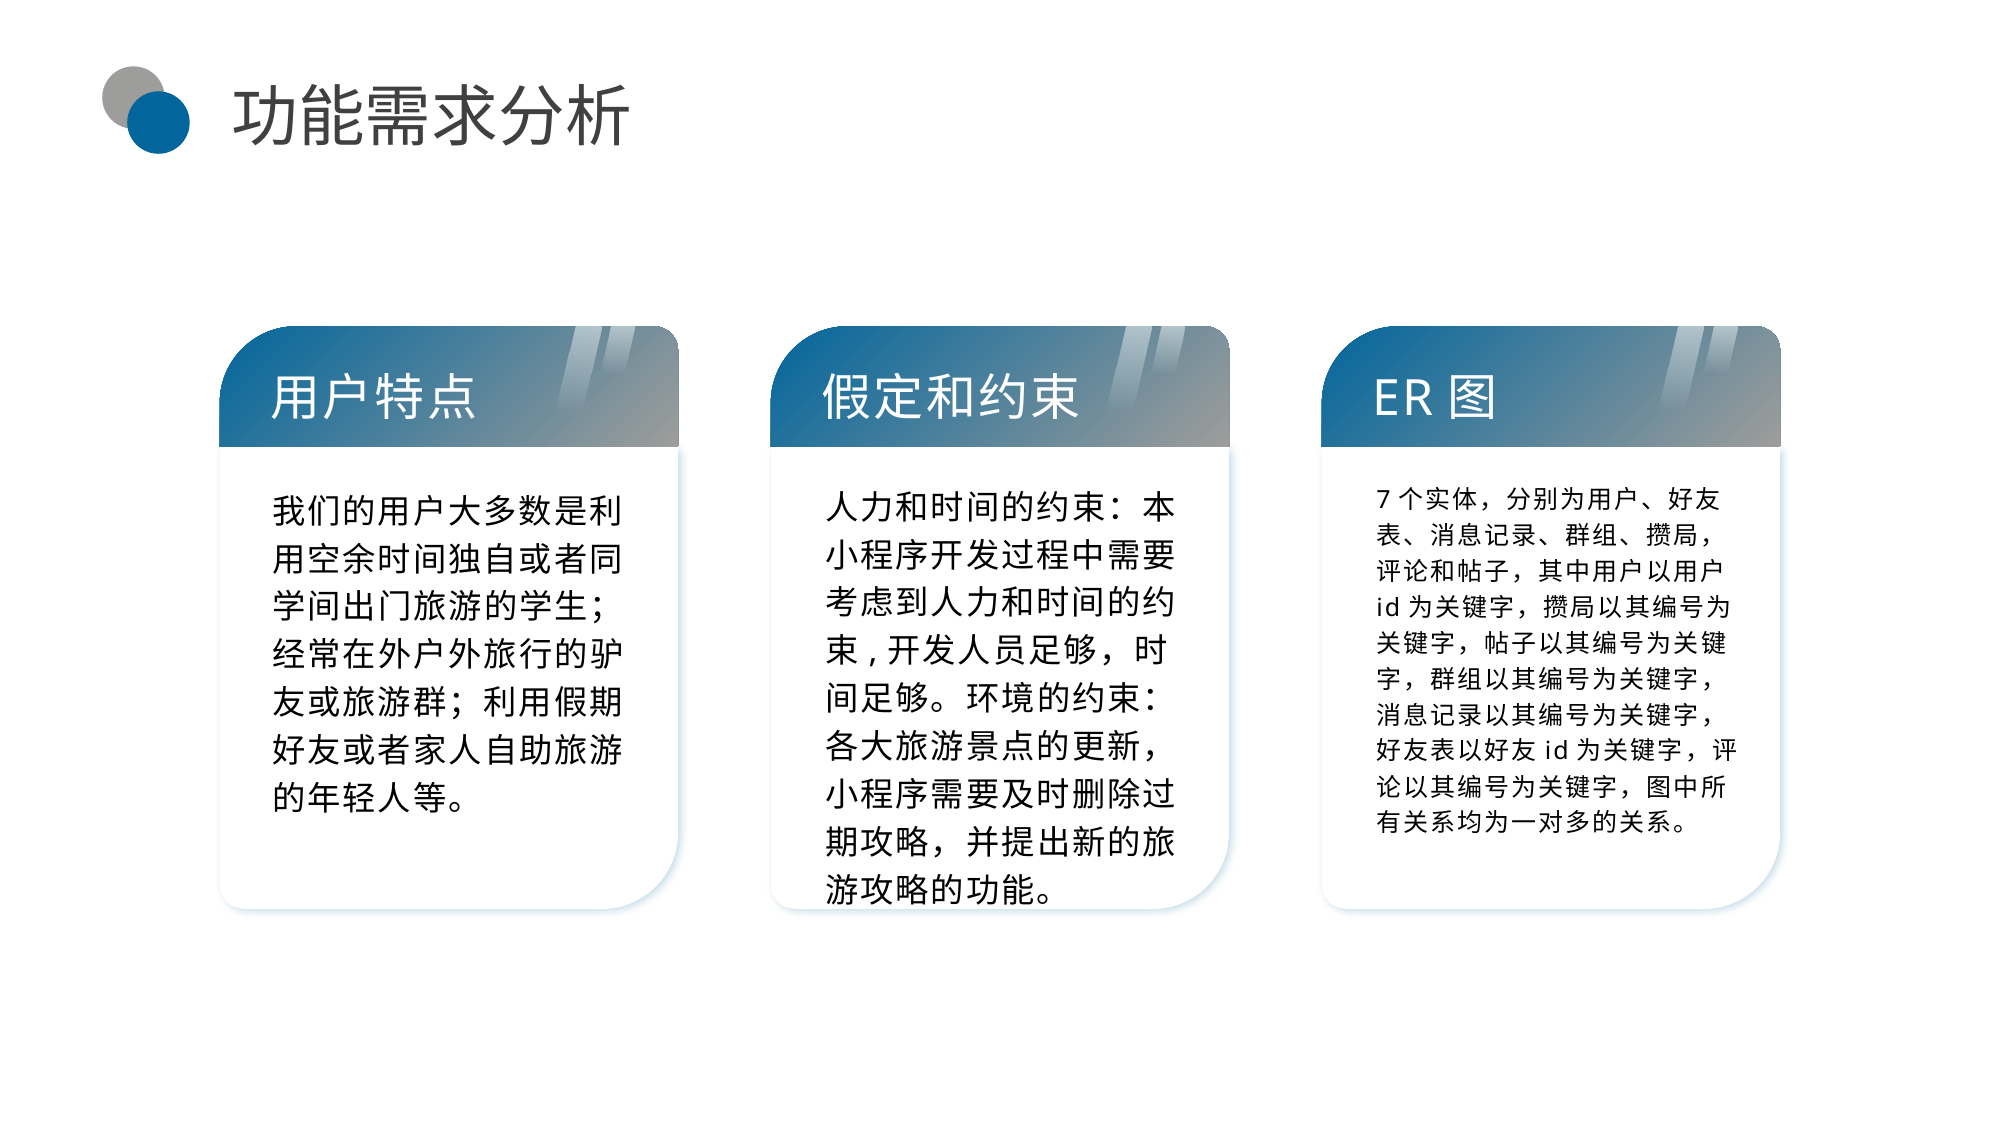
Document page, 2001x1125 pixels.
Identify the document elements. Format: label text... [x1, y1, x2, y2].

text_box 假定和约束 [821, 353, 1099, 426]
text_box ER图 [1372, 353, 1651, 426]
text_box [218, 325, 680, 448]
text_box 我们的用户大多数是利用空余时间独自或者同学间出门旅游的学生；经常在外户外旅行的驴友或旅游群；利用假期好友或者家人自助旅游的年轻人等。 [272, 481, 656, 818]
text_box 用户特点 [270, 353, 548, 426]
text_box [769, 325, 1231, 448]
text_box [548, 326, 635, 439]
text_box [769, 448, 1231, 911]
text_box 人力和时间的约束：本小程序开发过程中需要考虑到人力和时间的约束,开发人员足够，时间足够。环境的约束：各大旅游景点的更新，小程序需要及时删除过期攻略，并提出新的旅游攻略的功能。 [825, 477, 1192, 909]
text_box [102, 66, 647, 163]
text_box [1099, 326, 1185, 439]
text_box [1320, 448, 1782, 911]
text_box [218, 448, 680, 911]
text_box [1320, 325, 1782, 448]
text_box 7个实体，分别为用户、好友表、消息记录、群组、攒局，评论和帖子，其中用户以用户id为关键字，攒局以其编号为关键字，帖子以其编号为关键字，群组以其编号为关键字，消息记录以其编号为关键字，好友表以好友id为关键字，评论以其编号为关键字，图中所有关系均为一对多的关系。 [1376, 477, 1740, 837]
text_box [1651, 326, 1738, 439]
